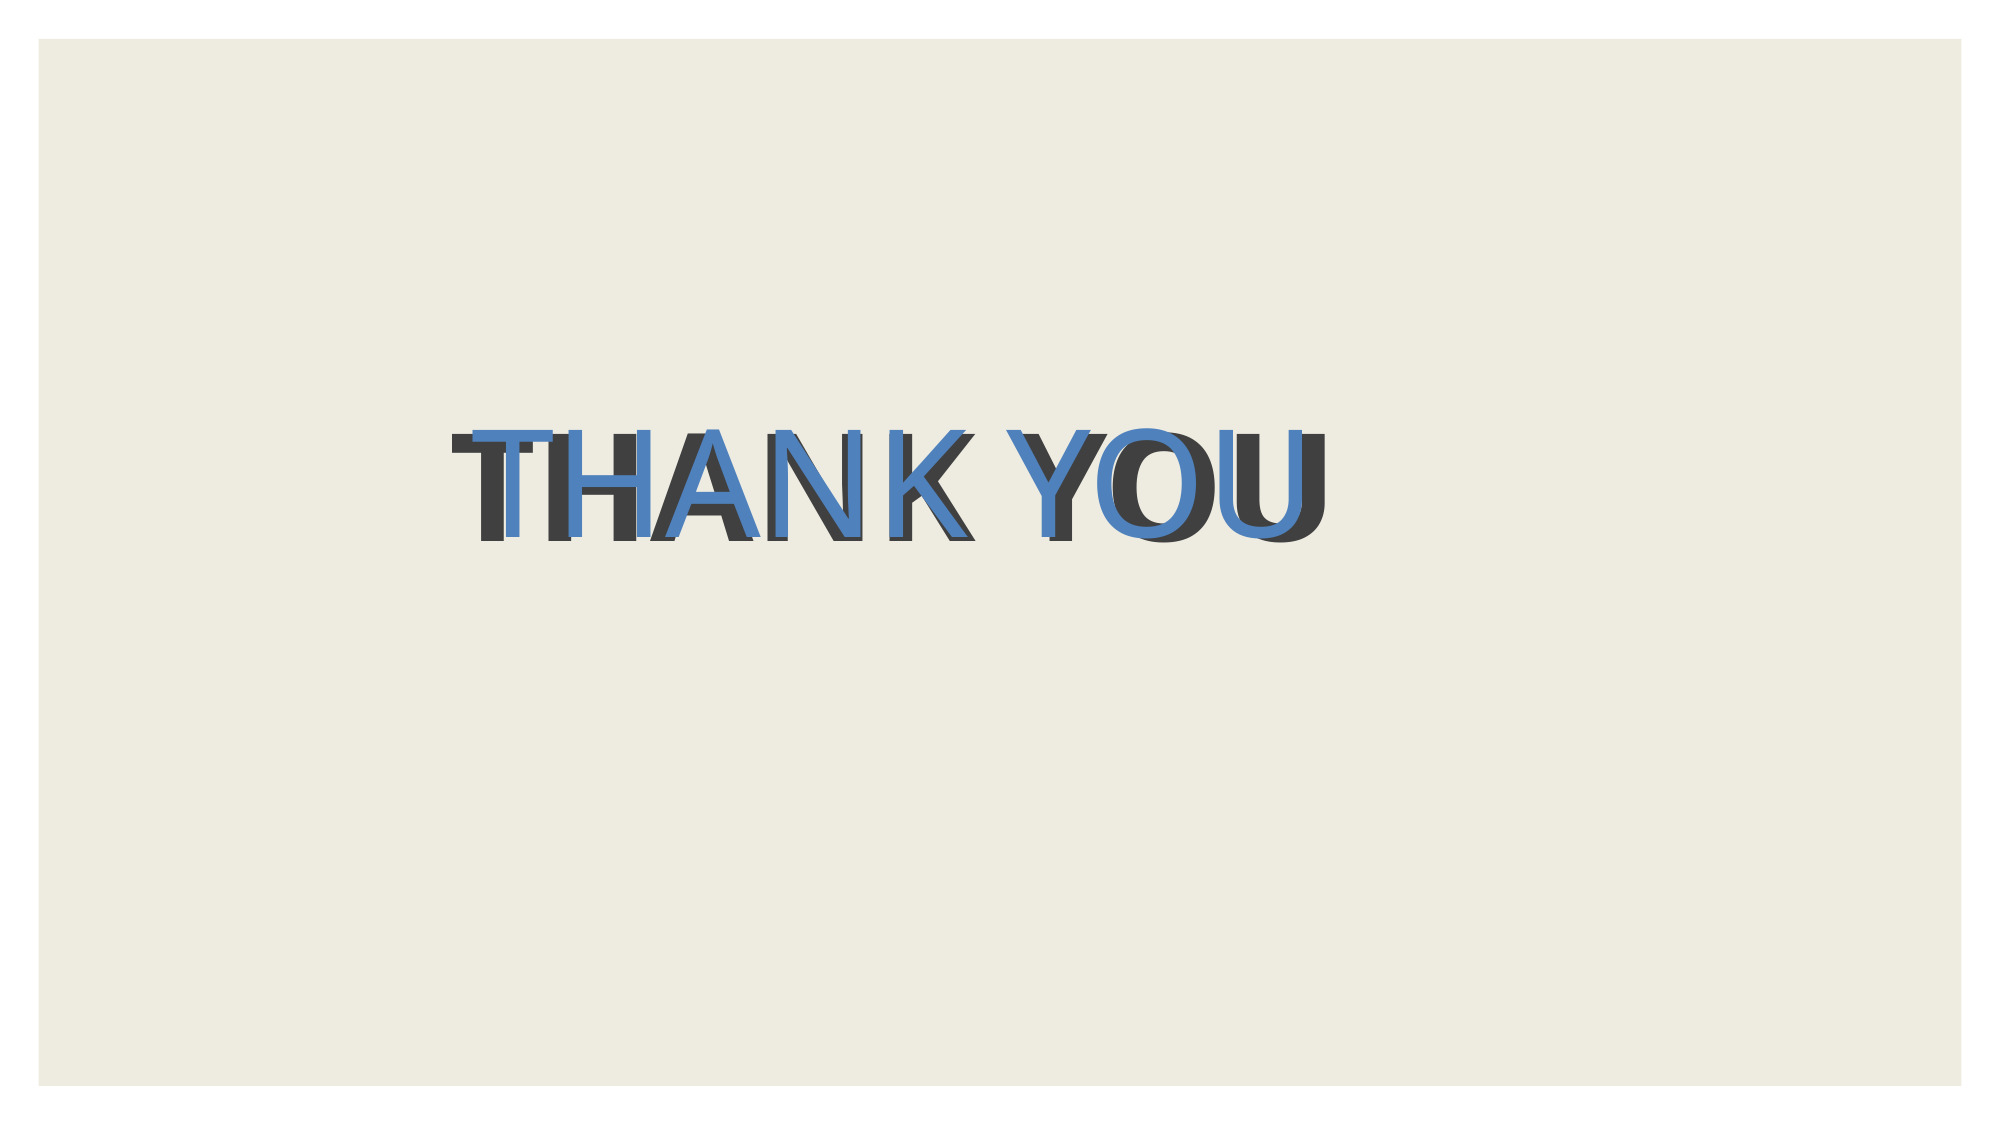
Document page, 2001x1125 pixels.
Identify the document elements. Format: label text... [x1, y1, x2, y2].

text_box THANK YOU [456, 380, 1332, 576]
text_box THANK YOU [434, 383, 1354, 579]
